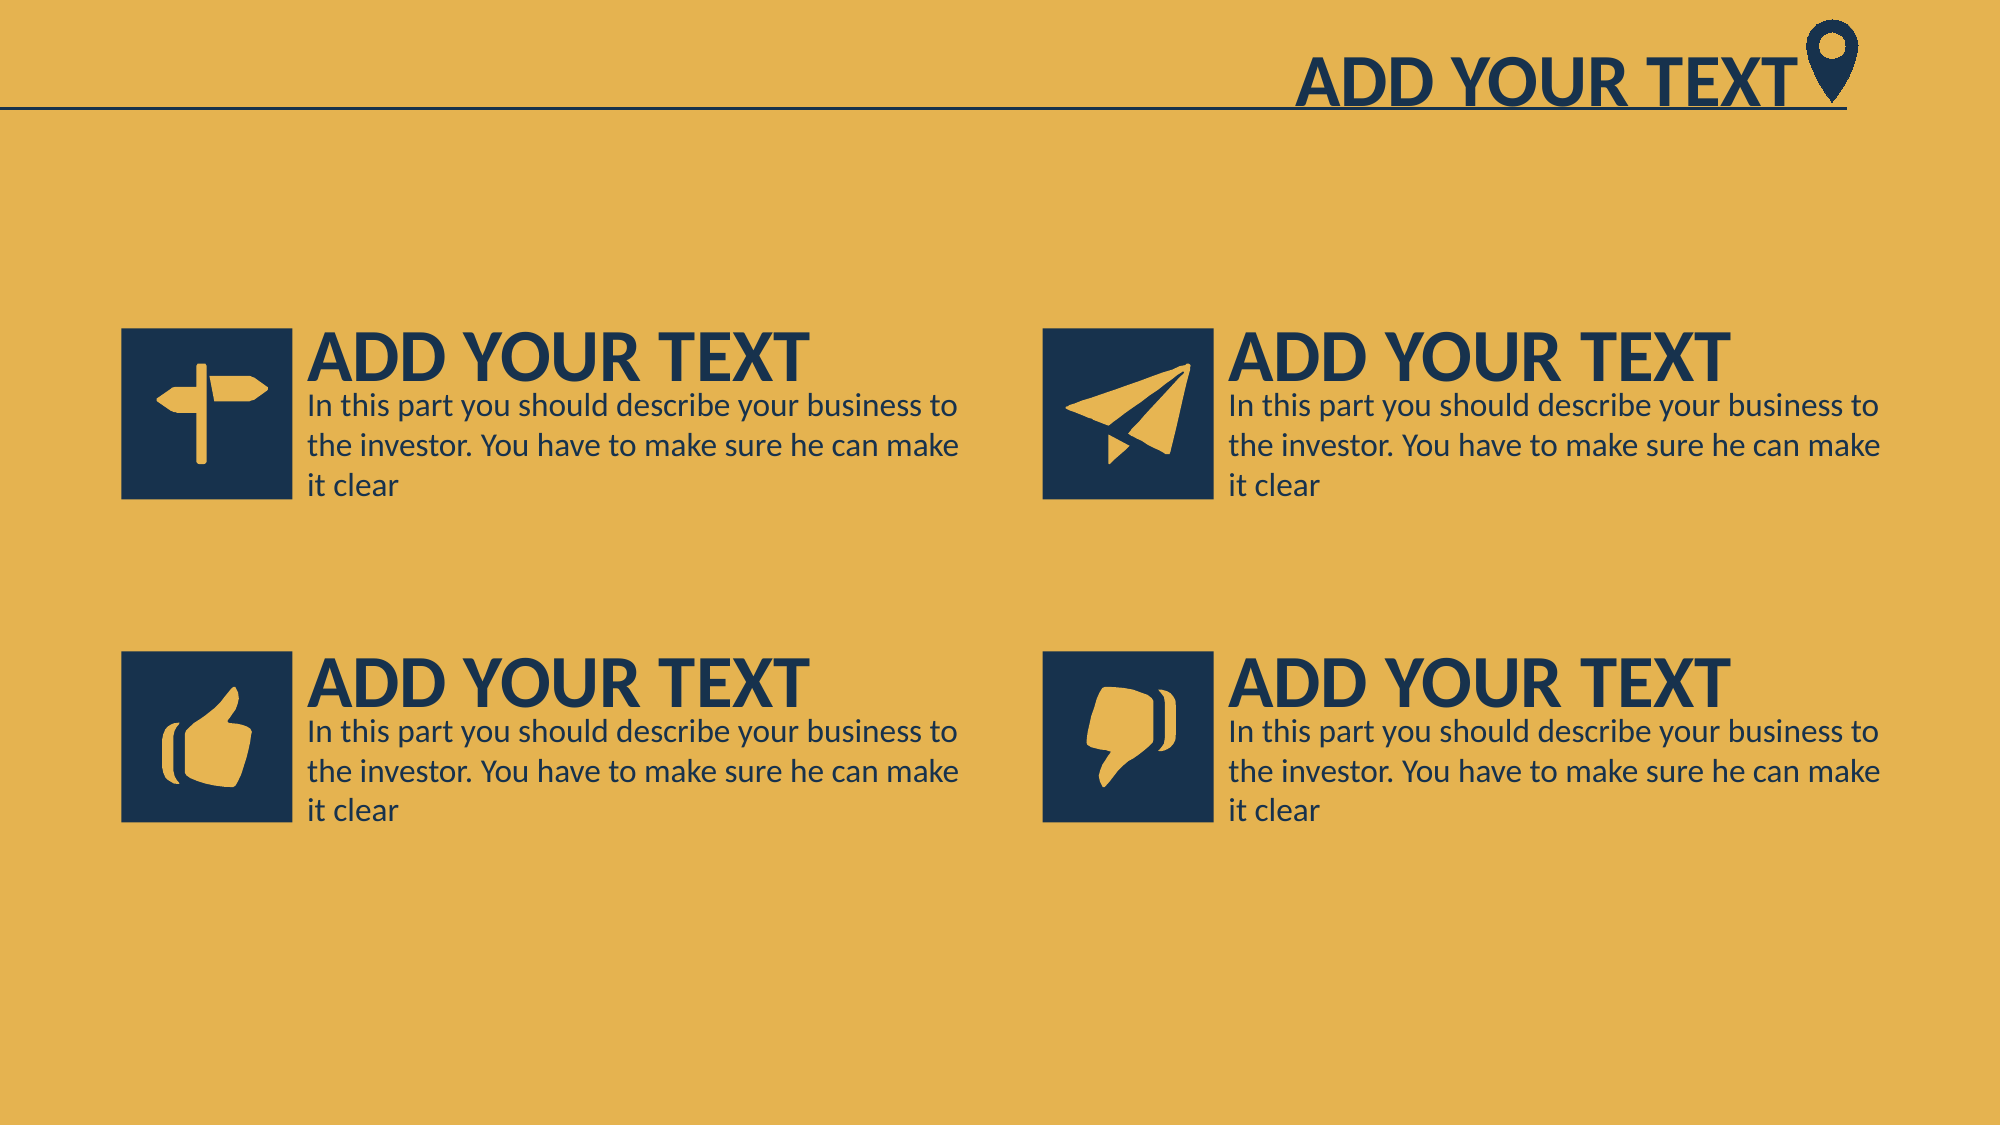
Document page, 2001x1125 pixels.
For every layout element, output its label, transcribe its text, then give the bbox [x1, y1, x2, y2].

text_box [184, 686, 252, 788]
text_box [1213, 298, 1916, 512]
text_box [209, 375, 268, 402]
text_box [1042, 327, 1213, 500]
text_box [292, 624, 994, 838]
text_box [1065, 363, 1191, 455]
text_box [162, 722, 180, 784]
text_box [1042, 650, 1213, 823]
text_box [1086, 686, 1154, 788]
text_box [1806, 19, 1859, 103]
text_box [1108, 434, 1130, 465]
text_box ADD YOUR TEXT [1280, 23, 1849, 129]
text_box [1158, 689, 1176, 752]
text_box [292, 298, 994, 512]
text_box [1213, 624, 1916, 838]
text_box [156, 363, 207, 465]
text_box [120, 327, 292, 500]
text_box [120, 650, 292, 823]
